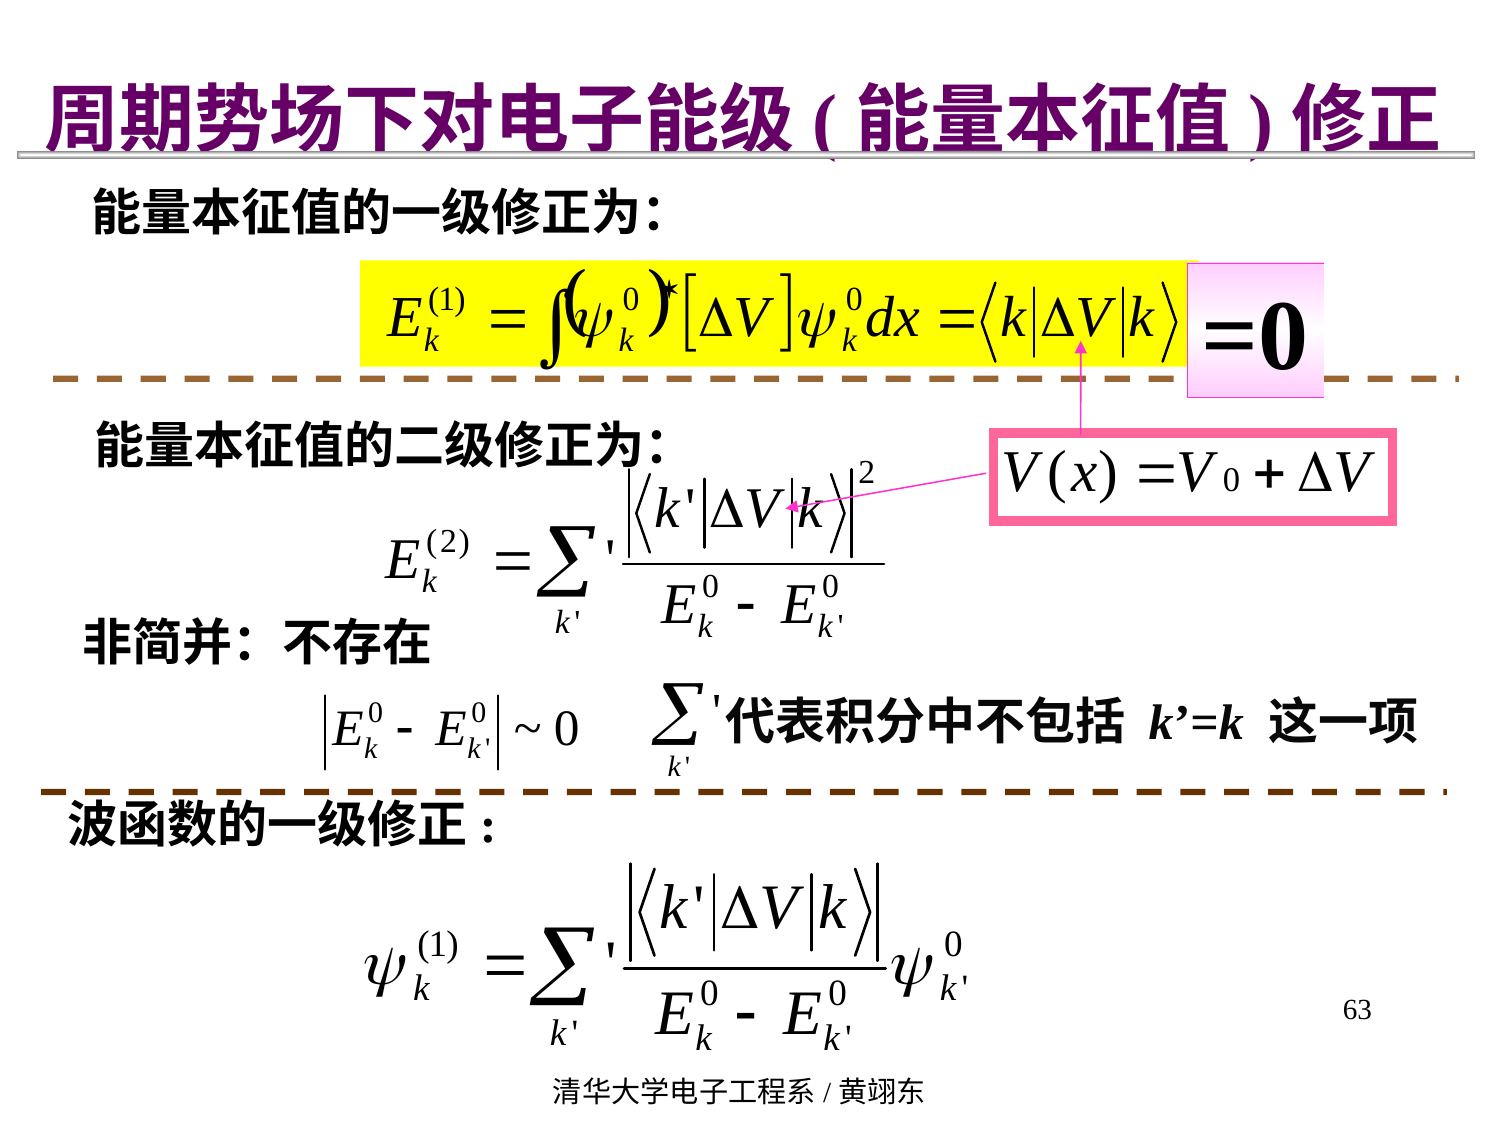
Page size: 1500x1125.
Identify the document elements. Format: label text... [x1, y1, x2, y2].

text_box 能量本征值的一级修正为： [77, 206, 707, 248]
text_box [359, 852, 987, 1065]
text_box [376, 259, 1189, 376]
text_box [785, 340, 1389, 517]
text_box 周期势场下对电子能级(能量本征值)修正 [0, 18, 1500, 206]
footer 清华大学电子工程系/黄翊东 [501, 1072, 977, 1125]
slide_number 63 [1074, 982, 1388, 1058]
text_box [17, 151, 1475, 159]
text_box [40, 378, 1460, 793]
text_box =0 [1191, 262, 1324, 339]
text_box [360, 260, 373, 367]
text_box 波函数的一级修正: [53, 800, 669, 880]
